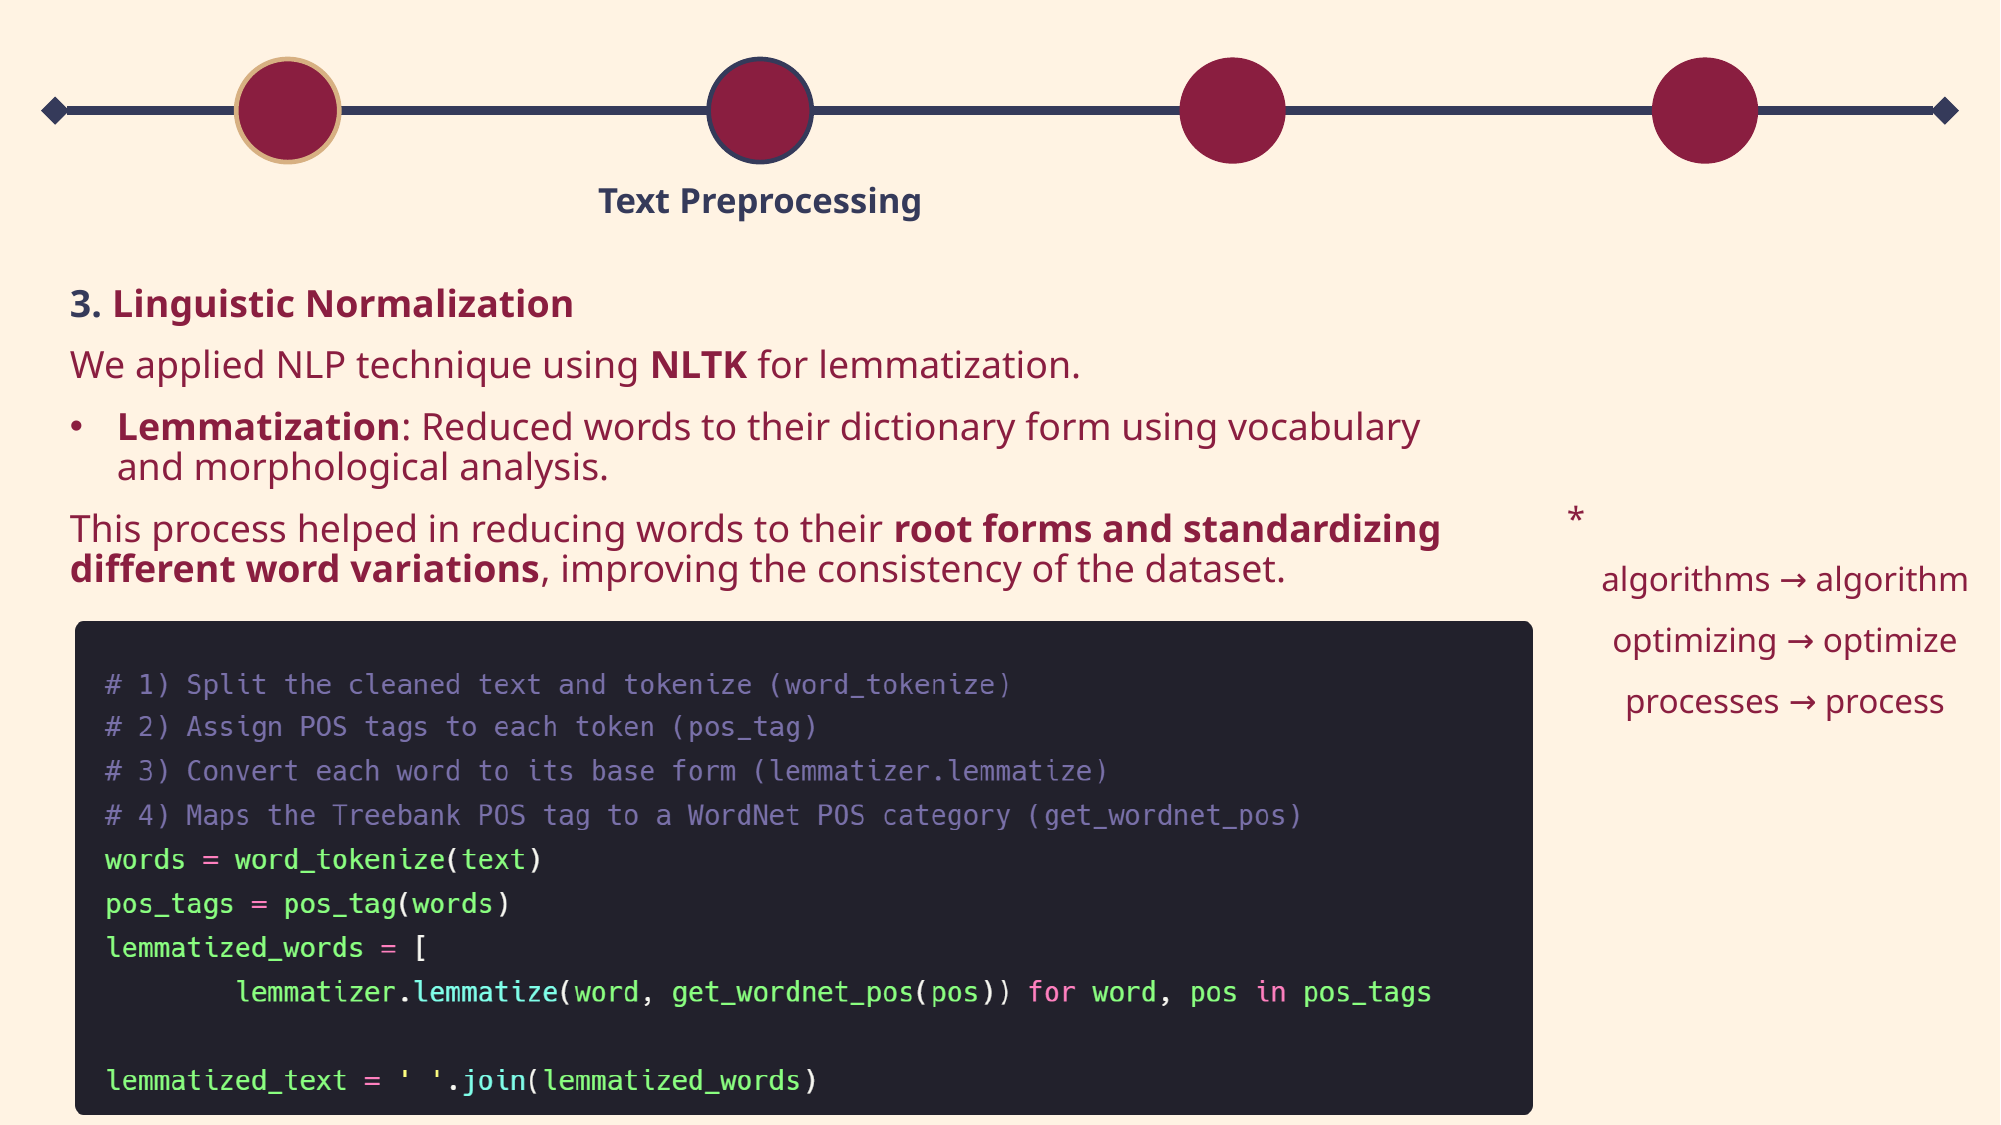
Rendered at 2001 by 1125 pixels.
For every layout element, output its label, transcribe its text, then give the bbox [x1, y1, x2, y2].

text_box Text Preprocessing [550, 163, 970, 242]
text_box 3. Linguistic Normalization We applied NLP technique using NLTK for lemmatization. Lemmatization: Reduced words to their dictionary form using vocabulary and morphological analysis. This process helped in reducing words to their root forms and standardizing different word variations, improving the consistency of the dataset. [55, 243, 1498, 608]
text_box [1651, 57, 1759, 110]
text_box [707, 112, 814, 163]
text_box [707, 57, 814, 110]
text_box [234, 57, 341, 110]
text_box * algorithms → algorithm optimizing → optimize processes → process [1551, 508, 2000, 710]
text_box [1179, 57, 1286, 110]
text_box [234, 112, 341, 164]
text_box [1651, 112, 1759, 164]
picture [54, 608, 1553, 1125]
text_box [1179, 112, 1286, 164]
